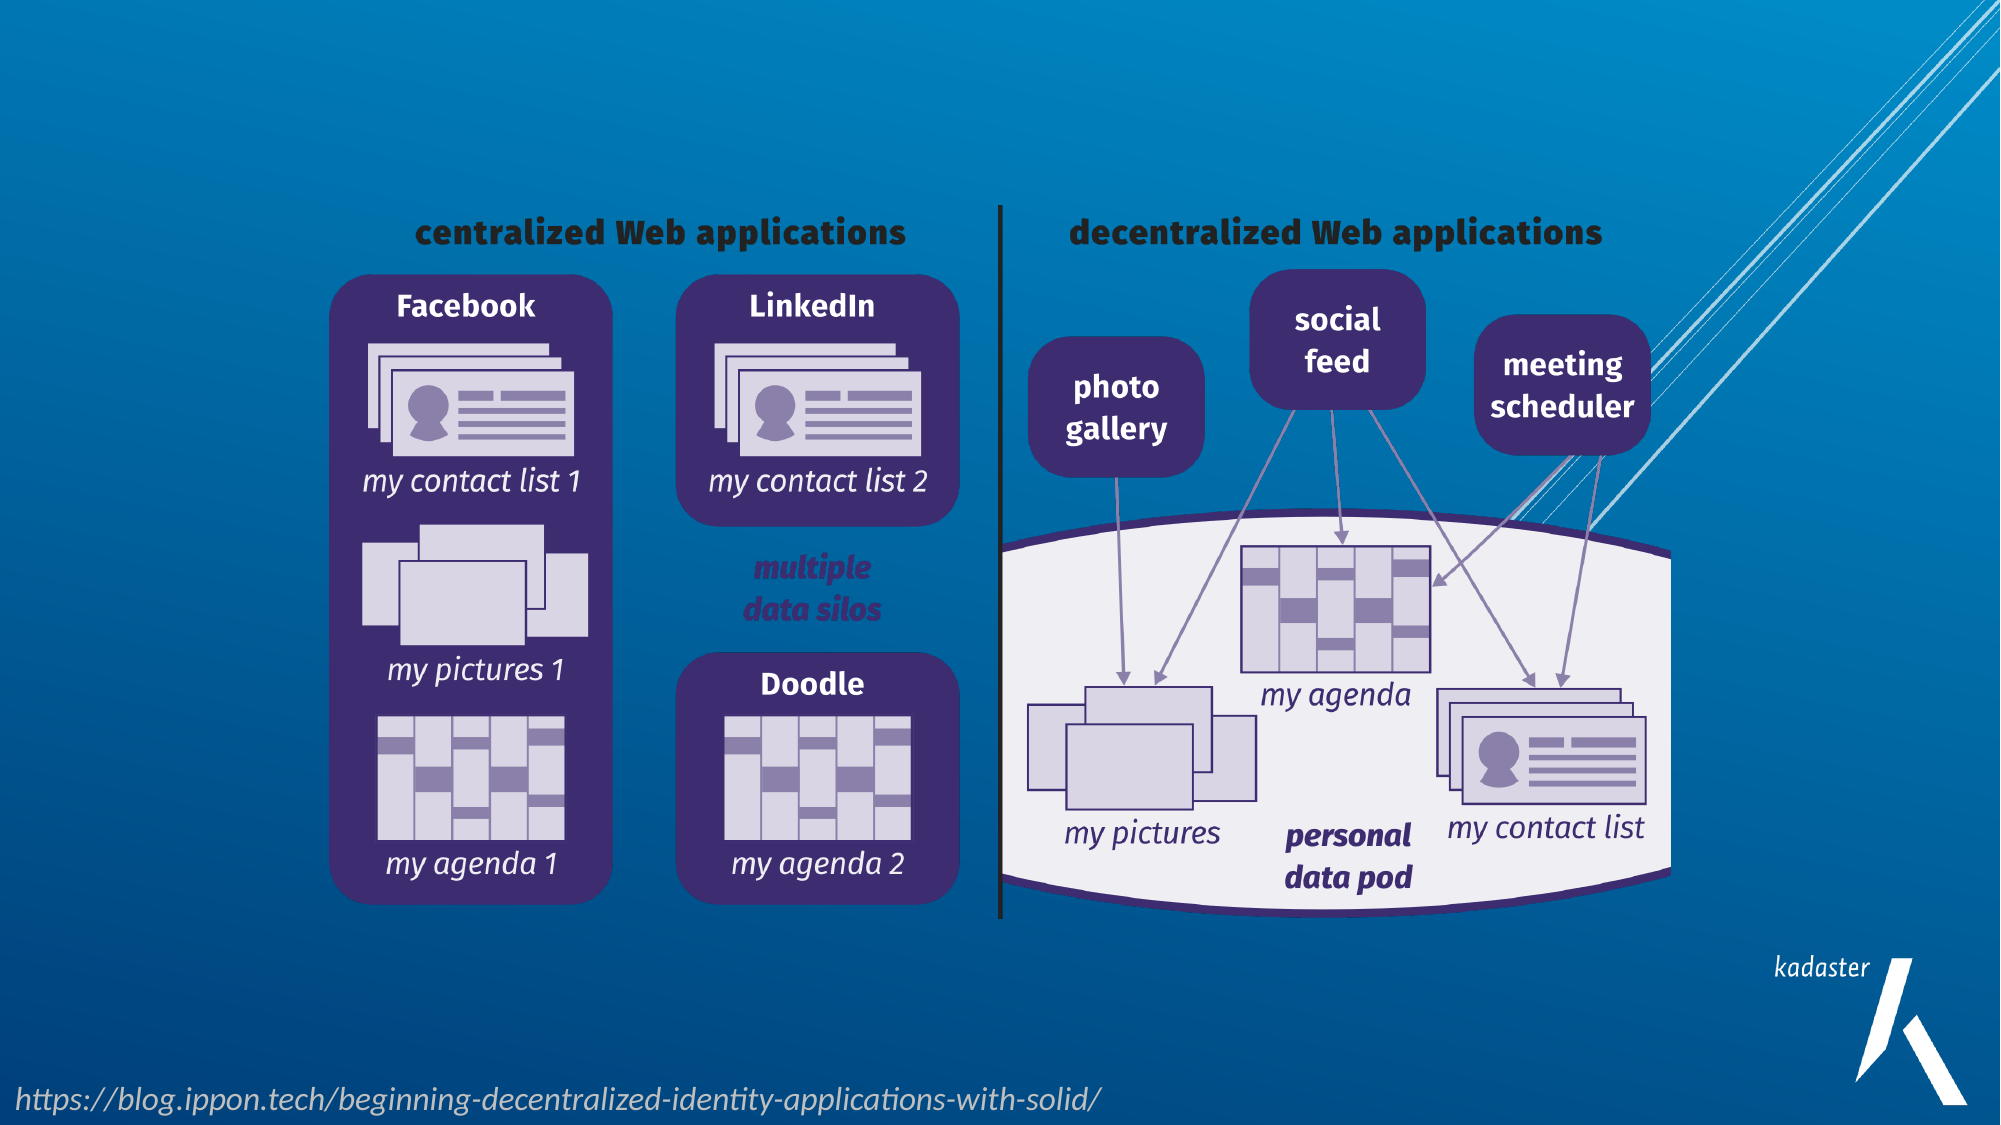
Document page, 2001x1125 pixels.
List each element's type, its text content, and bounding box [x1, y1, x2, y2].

picture [668, 219, 684, 244]
picture [802, 226, 817, 244]
picture [1262, 226, 1278, 244]
picture [1394, 226, 1409, 244]
picture [617, 222, 643, 243]
picture [1093, 226, 1109, 244]
picture [1471, 227, 1475, 243]
picture [505, 226, 520, 244]
picture [1499, 226, 1513, 244]
picture [838, 227, 843, 243]
picture [1113, 226, 1126, 244]
picture [1234, 227, 1239, 243]
picture [849, 226, 865, 244]
picture [1343, 226, 1359, 244]
picture [1188, 227, 1198, 243]
picture [1283, 219, 1299, 244]
picture [492, 227, 502, 243]
picture [463, 226, 471, 243]
picture [1545, 226, 1562, 244]
picture [1131, 226, 1146, 244]
picture [1202, 226, 1216, 244]
picture [785, 226, 797, 244]
text_box https://blog.ippon.tech/beginning-decentralized-identity-applications-with-solid/ [0, 1069, 1313, 1125]
picture [1171, 223, 1182, 244]
picture [1437, 226, 1453, 251]
picture [566, 226, 582, 244]
picture [475, 223, 486, 244]
picture [1071, 220, 1087, 244]
picture [647, 226, 662, 244]
picture [774, 227, 779, 243]
picture [1481, 226, 1494, 244]
picture [1567, 226, 1581, 243]
picture [871, 227, 885, 243]
picture [538, 227, 543, 243]
picture [1244, 227, 1258, 243]
picture [1535, 227, 1540, 243]
picture [1223, 219, 1229, 244]
picture [719, 226, 735, 251]
picture [1159, 226, 1166, 243]
picture [1415, 226, 1431, 251]
picture [822, 223, 833, 244]
picture [0, 0, 2000, 1125]
picture [1588, 226, 1601, 244]
picture [762, 219, 769, 244]
picture [434, 226, 450, 244]
picture [526, 219, 533, 244]
picture [891, 226, 904, 244]
picture [1364, 219, 1380, 244]
picture [1458, 220, 1465, 244]
picture [1313, 222, 1339, 243]
picture [548, 227, 561, 243]
picture [741, 226, 757, 250]
picture [1152, 227, 1158, 243]
picture [587, 219, 602, 244]
picture [698, 226, 713, 244]
picture [1518, 223, 1529, 244]
picture [456, 227, 462, 243]
